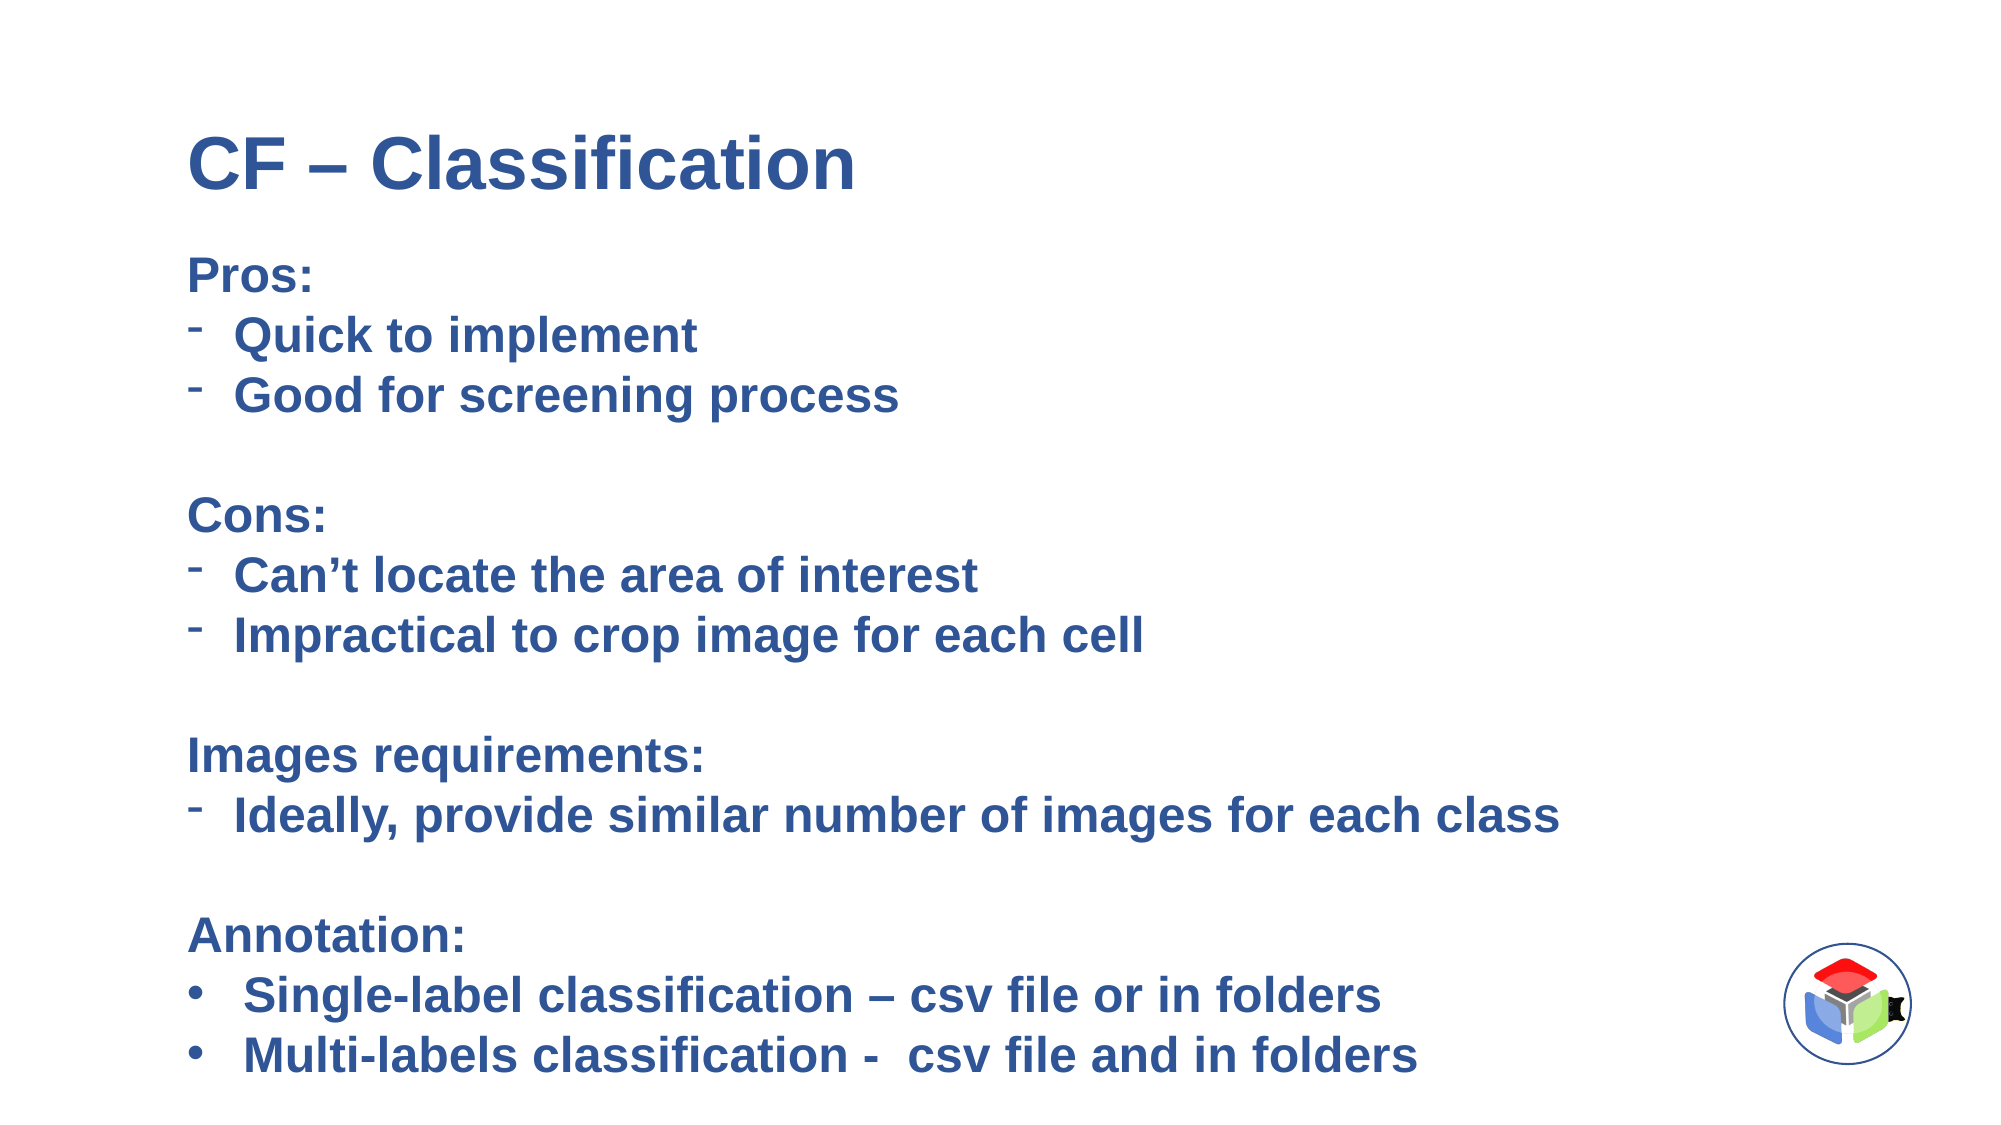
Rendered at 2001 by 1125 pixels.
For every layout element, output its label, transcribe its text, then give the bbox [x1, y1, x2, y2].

title CF – Classification [172, 78, 1868, 297]
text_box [1784, 943, 1911, 1065]
text_box Pros: Quick to implement Good for screening process Cons: Can’t locate the area of interest Impractical to crop image for each cell Images requirements: Ideally, provide similar number of images for each class Annotation: Single-label classification – csv file or in folders Multi-labels classification - csv file and in folders [172, 234, 1787, 1125]
